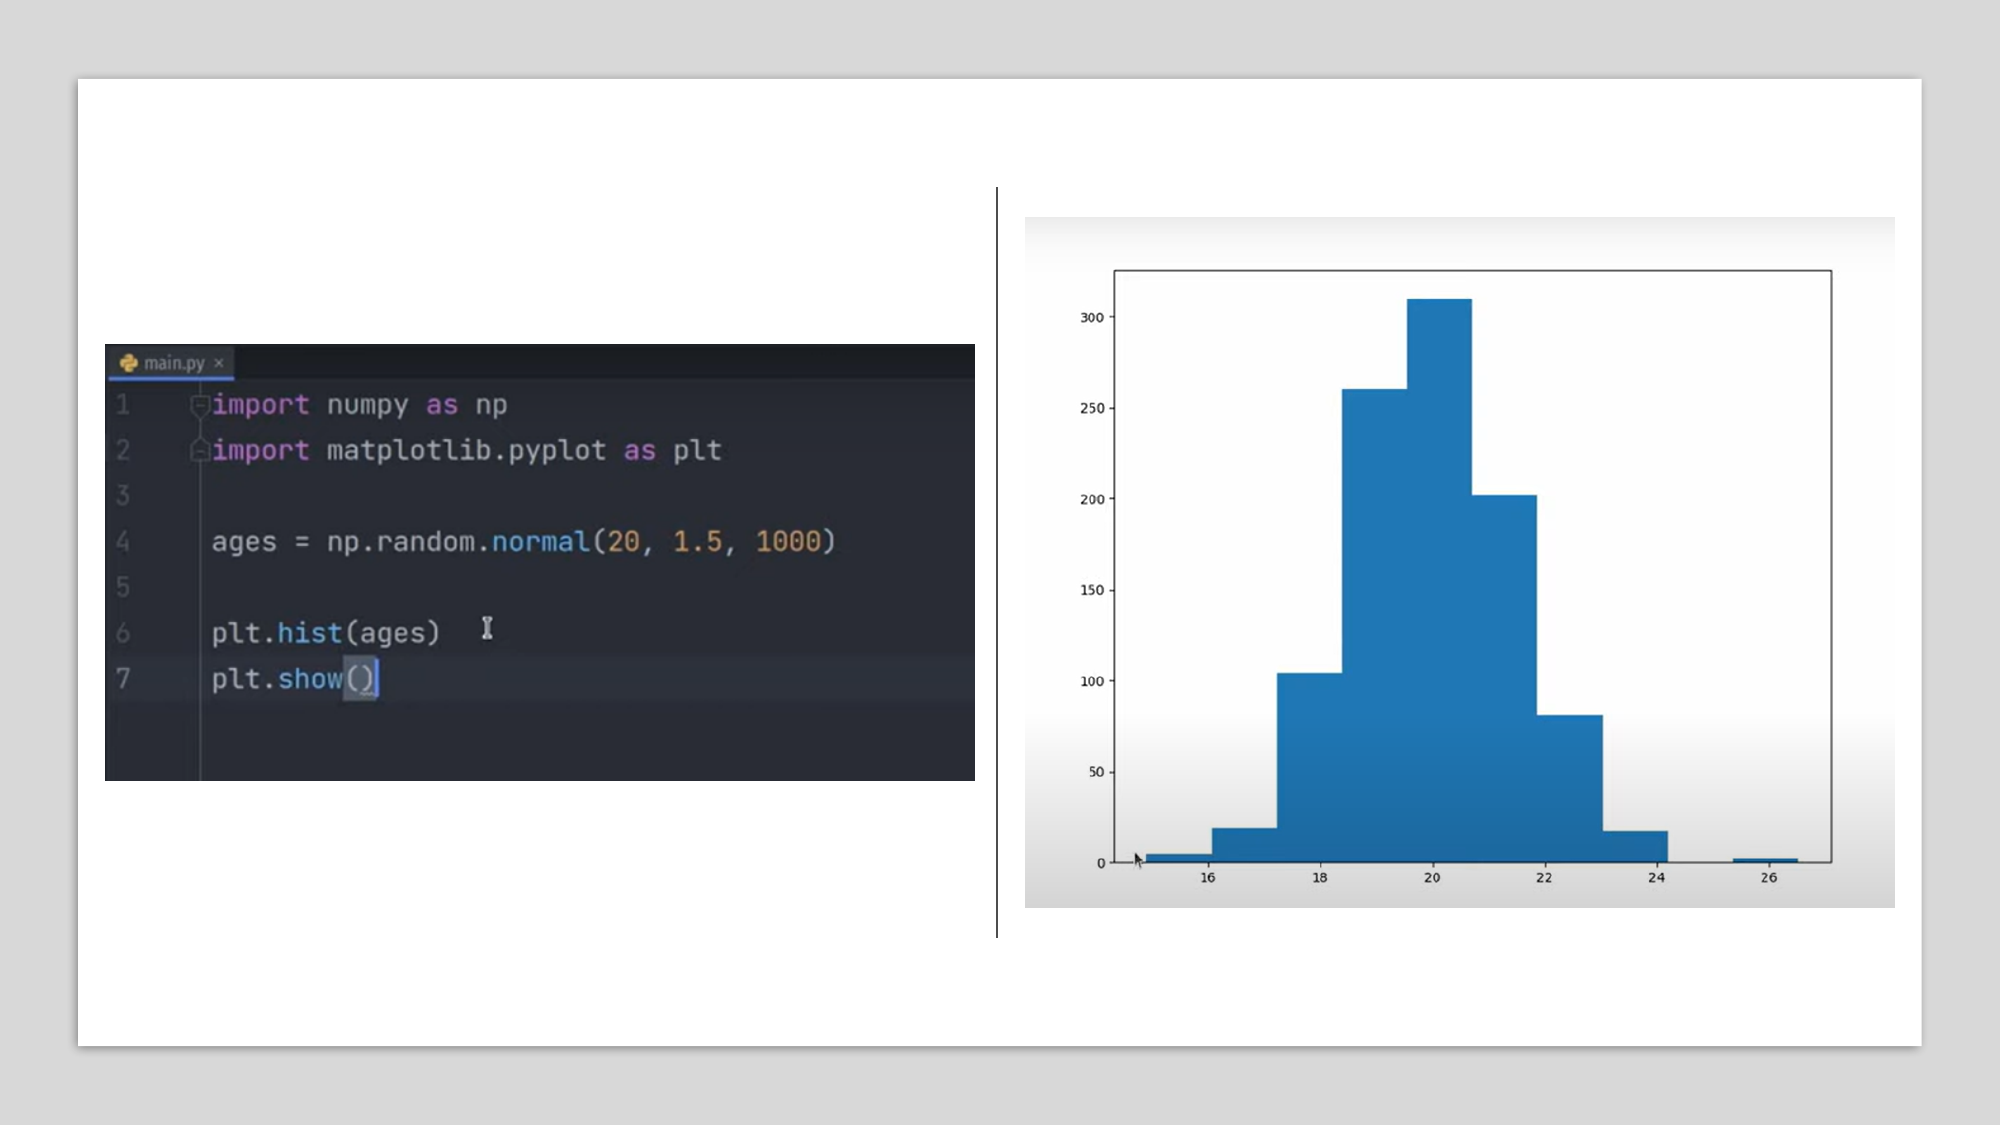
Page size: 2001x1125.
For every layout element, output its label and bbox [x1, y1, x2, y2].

text_box [0, 0, 2000, 1125]
picture [1025, 216, 1895, 909]
picture [104, 343, 975, 782]
text_box [77, 77, 1923, 1048]
